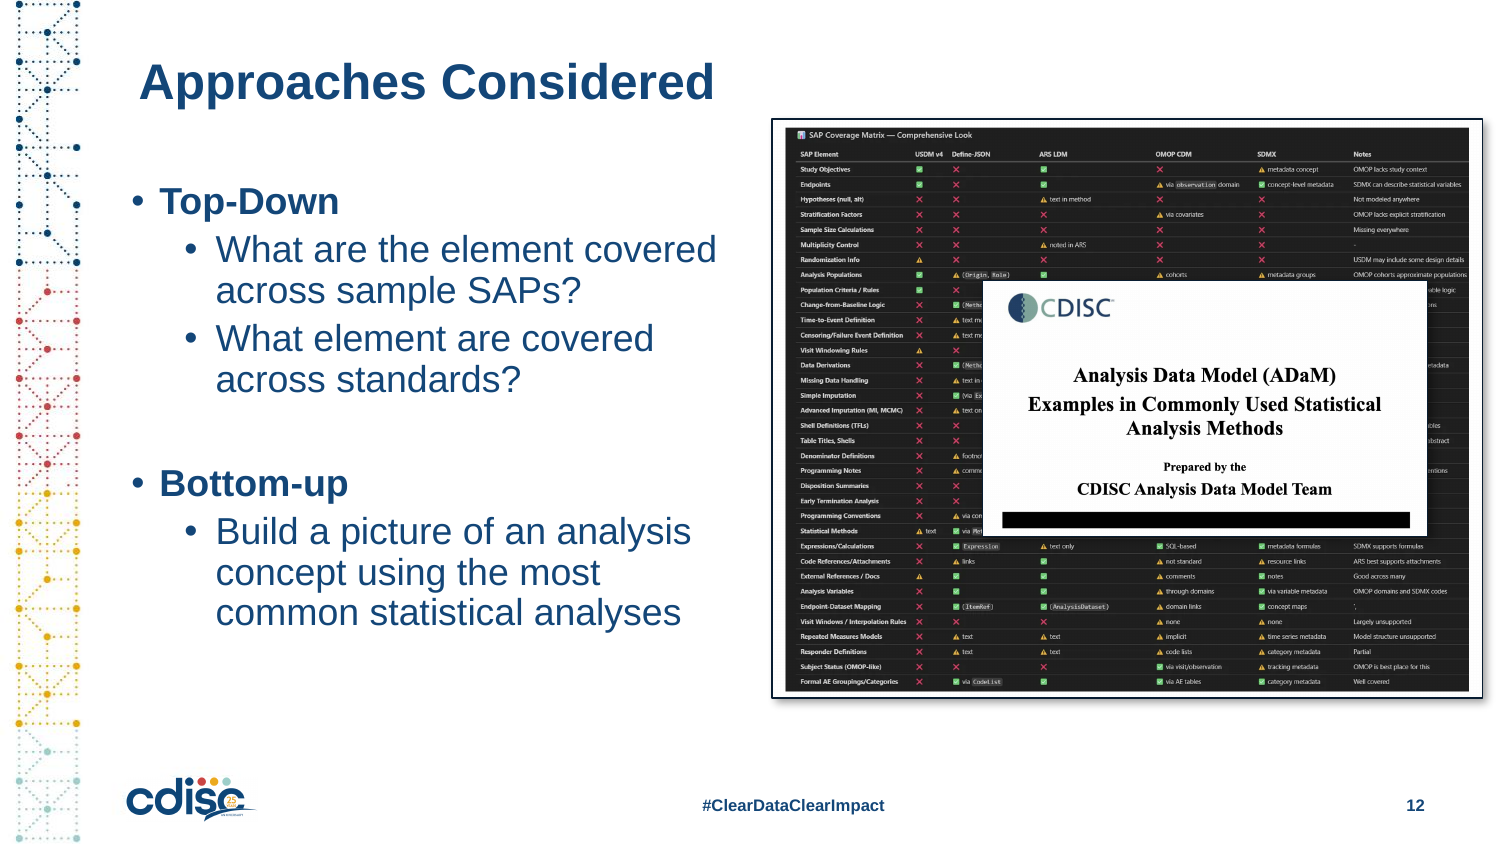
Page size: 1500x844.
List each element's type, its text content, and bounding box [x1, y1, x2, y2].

footer #ClearDataClearImpact [410, 782, 1178, 827]
slide_number 12 [1374, 782, 1425, 827]
picture [0, 0, 1500, 844]
list Top-Down What are the element covered across sample SAPs? What element are covered across standards? Bottom-up Build a picture of an analysis concept using the most common statistical analyses [131, 182, 735, 760]
title Approaches Considered [138, 2, 1433, 166]
